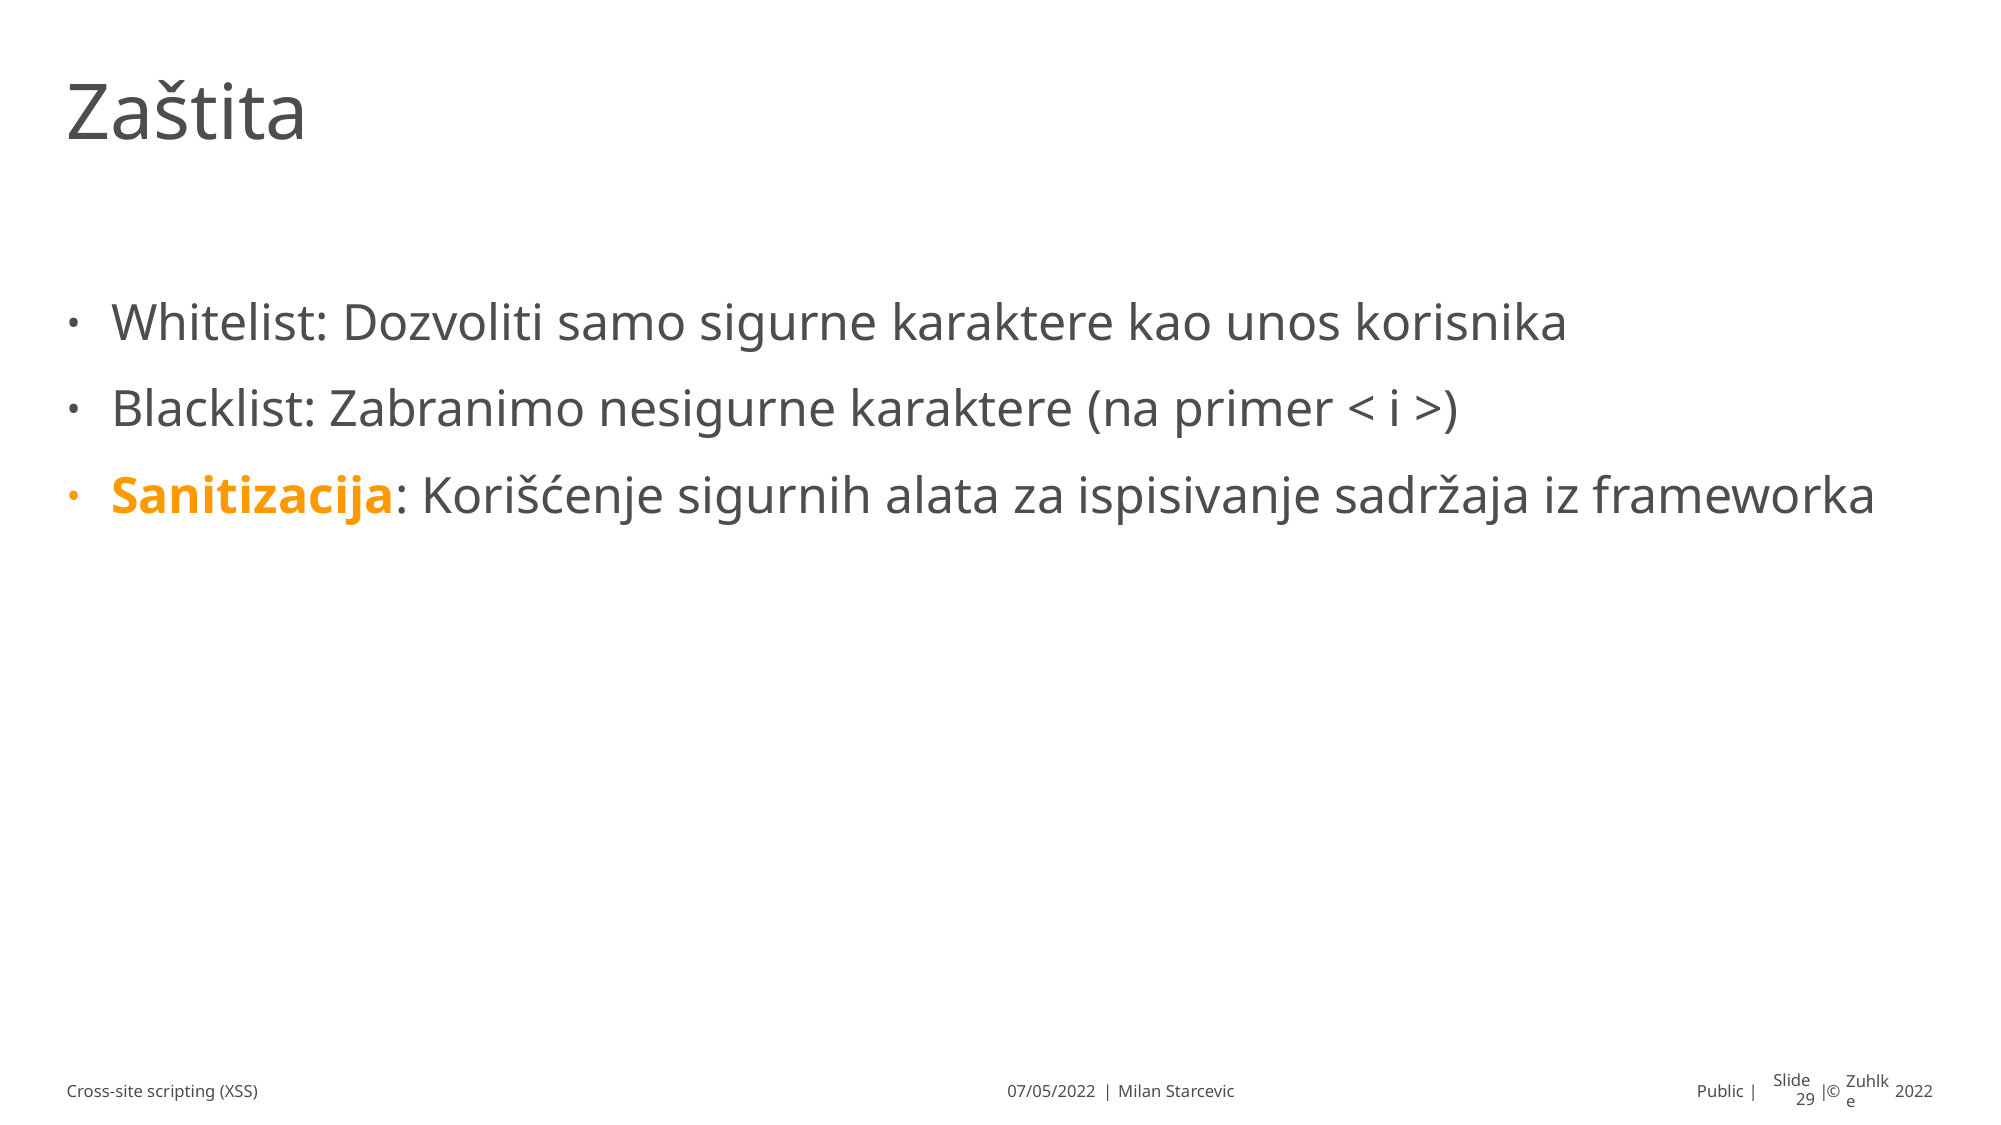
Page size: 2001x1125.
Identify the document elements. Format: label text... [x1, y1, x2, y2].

list Whitelist: Dozvoliti samo sigurne karaktere kao unos korisnika Blacklist: Zabranimo nesigurne karaktere (na primer < i >) Sanitizacija: Korišćenje sigurnih alata za ispisivanje sadržaja iz frameworka [66, 293, 1934, 1059]
title Zaštita [66, 66, 1934, 177]
